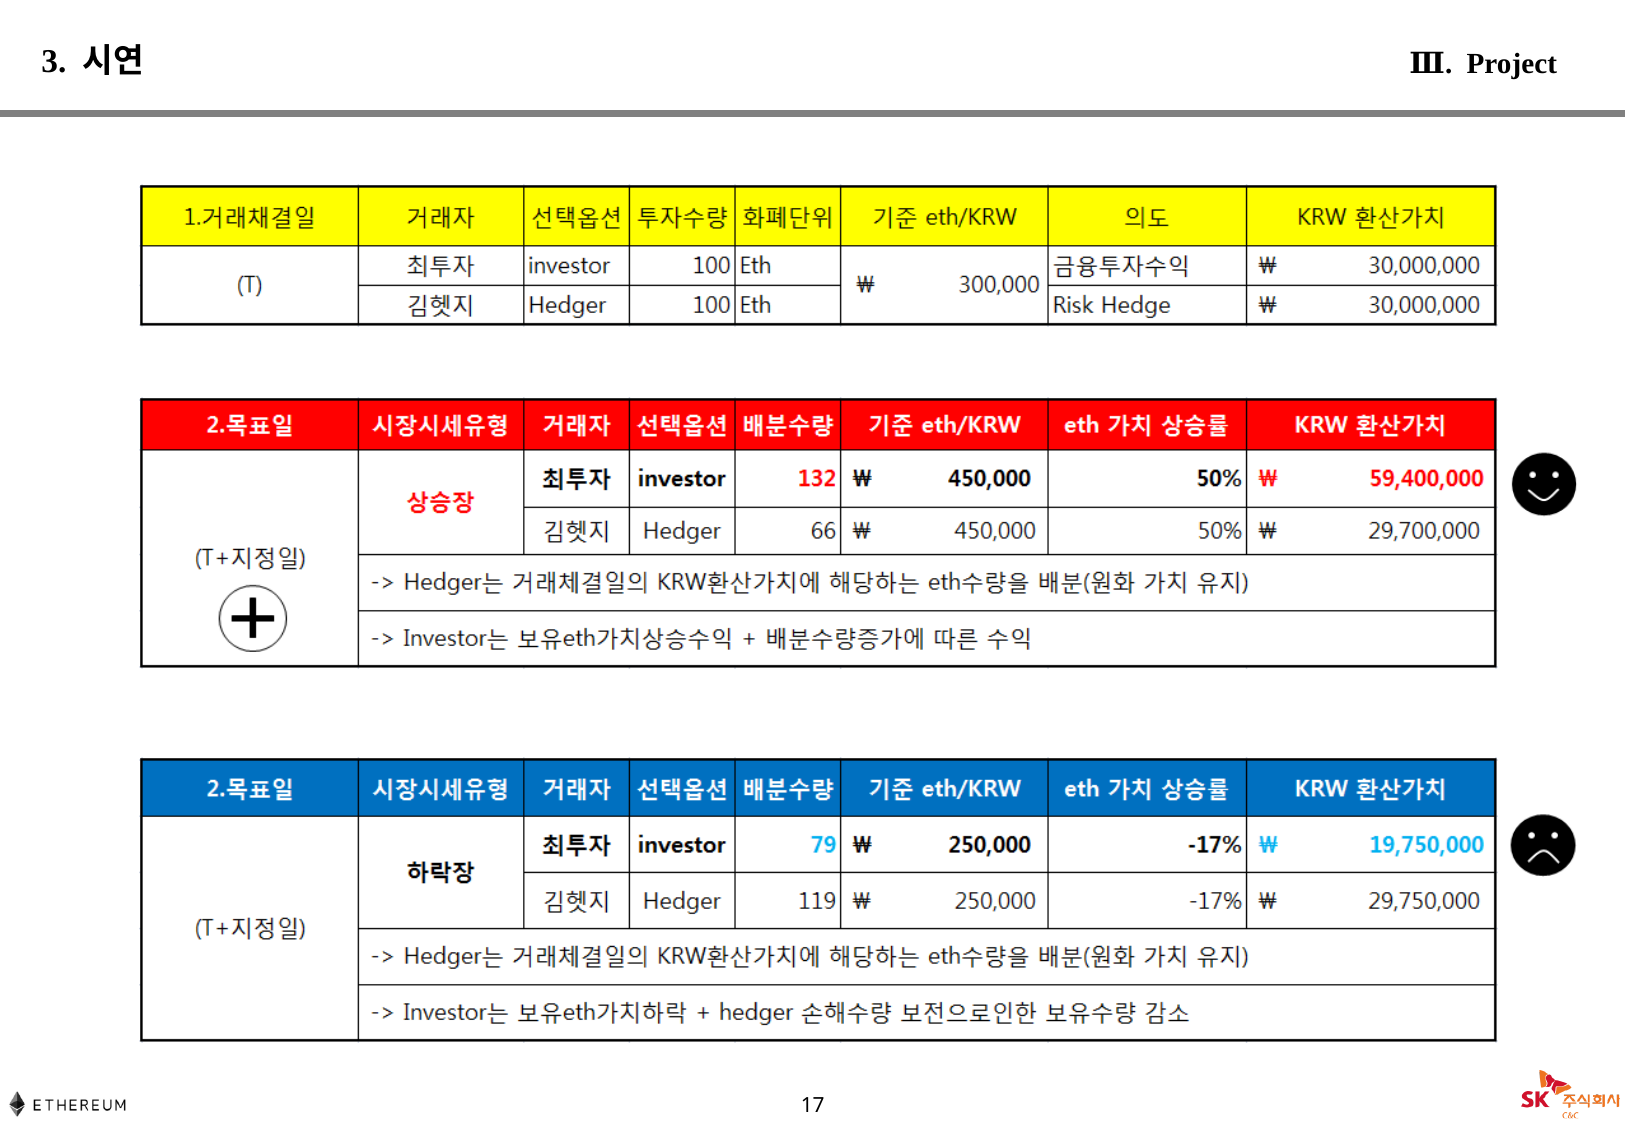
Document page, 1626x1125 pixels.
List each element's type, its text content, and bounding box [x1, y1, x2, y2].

text_box 3. 시연 [26, 21, 159, 97]
picture [138, 184, 1498, 328]
text_box Ⅲ. Project [1365, 33, 1572, 87]
picture [138, 757, 1498, 1043]
picture [7, 1088, 128, 1118]
picture [1499, 445, 1587, 522]
picture [1503, 810, 1581, 878]
picture [139, 397, 1498, 670]
picture [1521, 1070, 1620, 1119]
